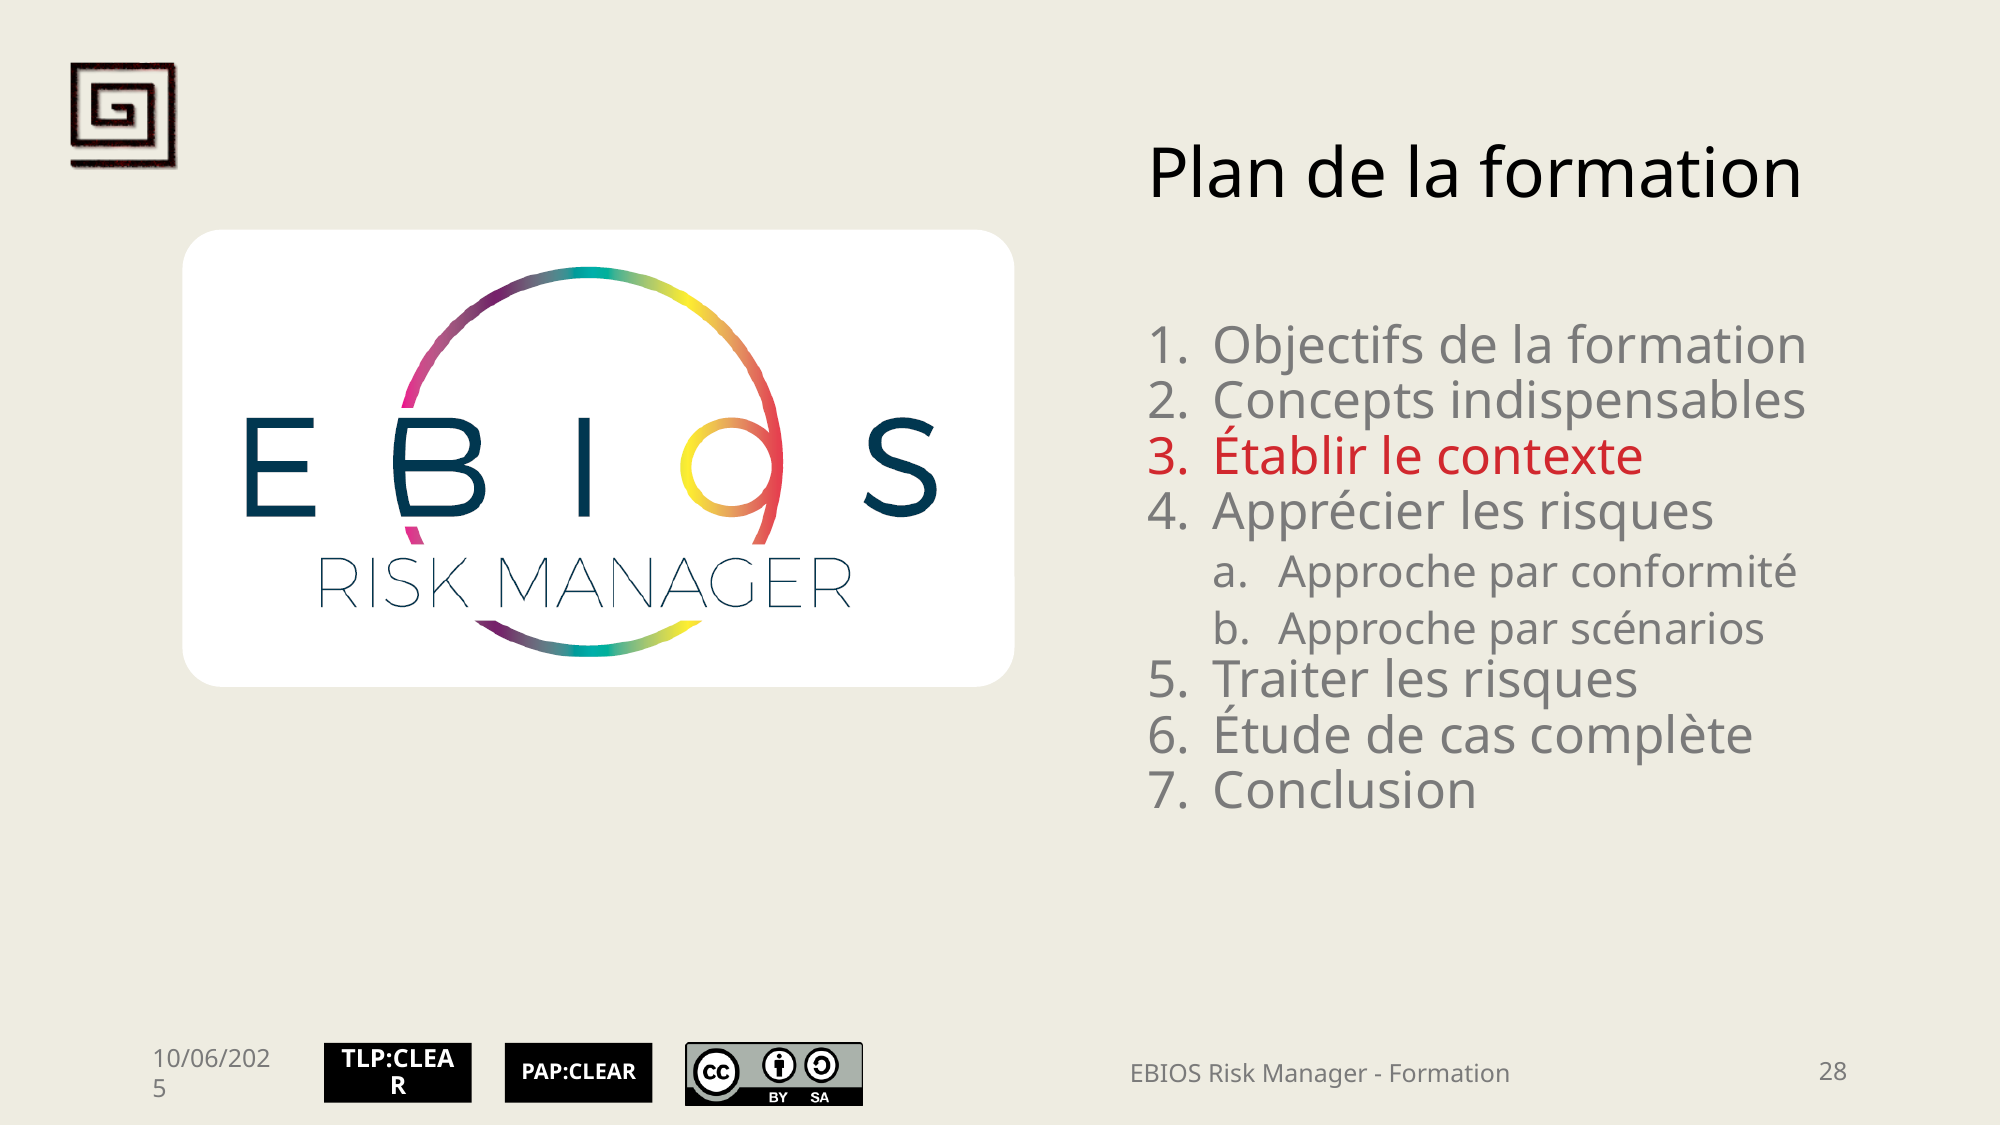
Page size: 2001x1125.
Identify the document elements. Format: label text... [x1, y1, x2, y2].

subtitle Objectifs de la formation Concepts indispensables Établir le contexte Apprécier les risques Approche par conformité Approche par scénarios Traiter les risques Étude de cas complète Conclusion [1132, 311, 1841, 966]
picture [67, 59, 178, 170]
slide_number 28 [1771, 1042, 1863, 1103]
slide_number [137, 1042, 291, 1103]
picture [685, 1042, 863, 1106]
footer EBIOS Risk Manager - Formation [895, 1042, 1746, 1103]
picture [181, 229, 1015, 688]
title Plan de la formation [1132, 104, 1841, 246]
